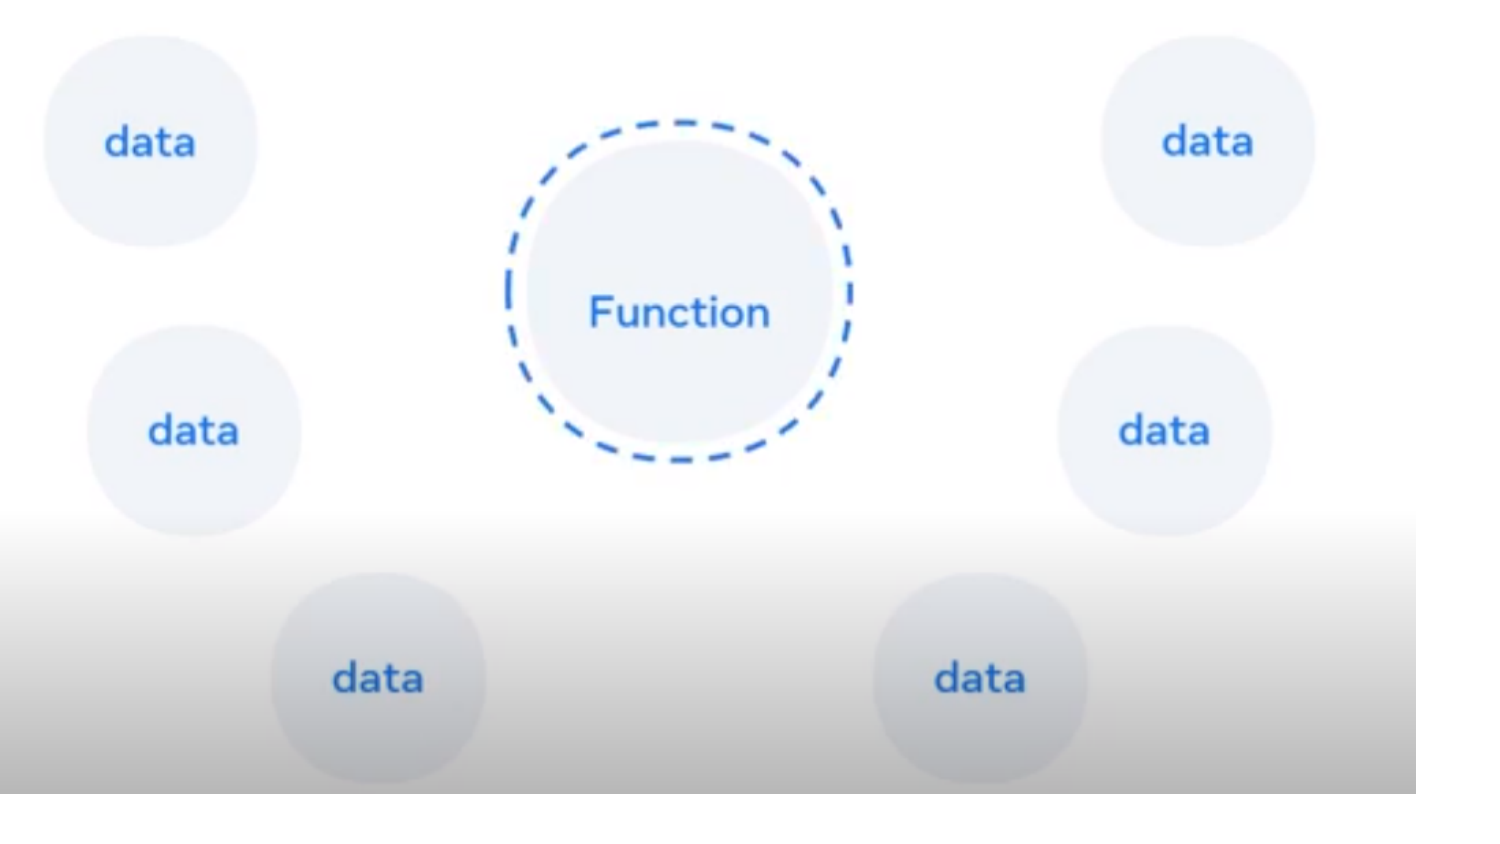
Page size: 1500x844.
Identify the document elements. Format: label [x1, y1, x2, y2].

picture [0, 0, 1416, 794]
